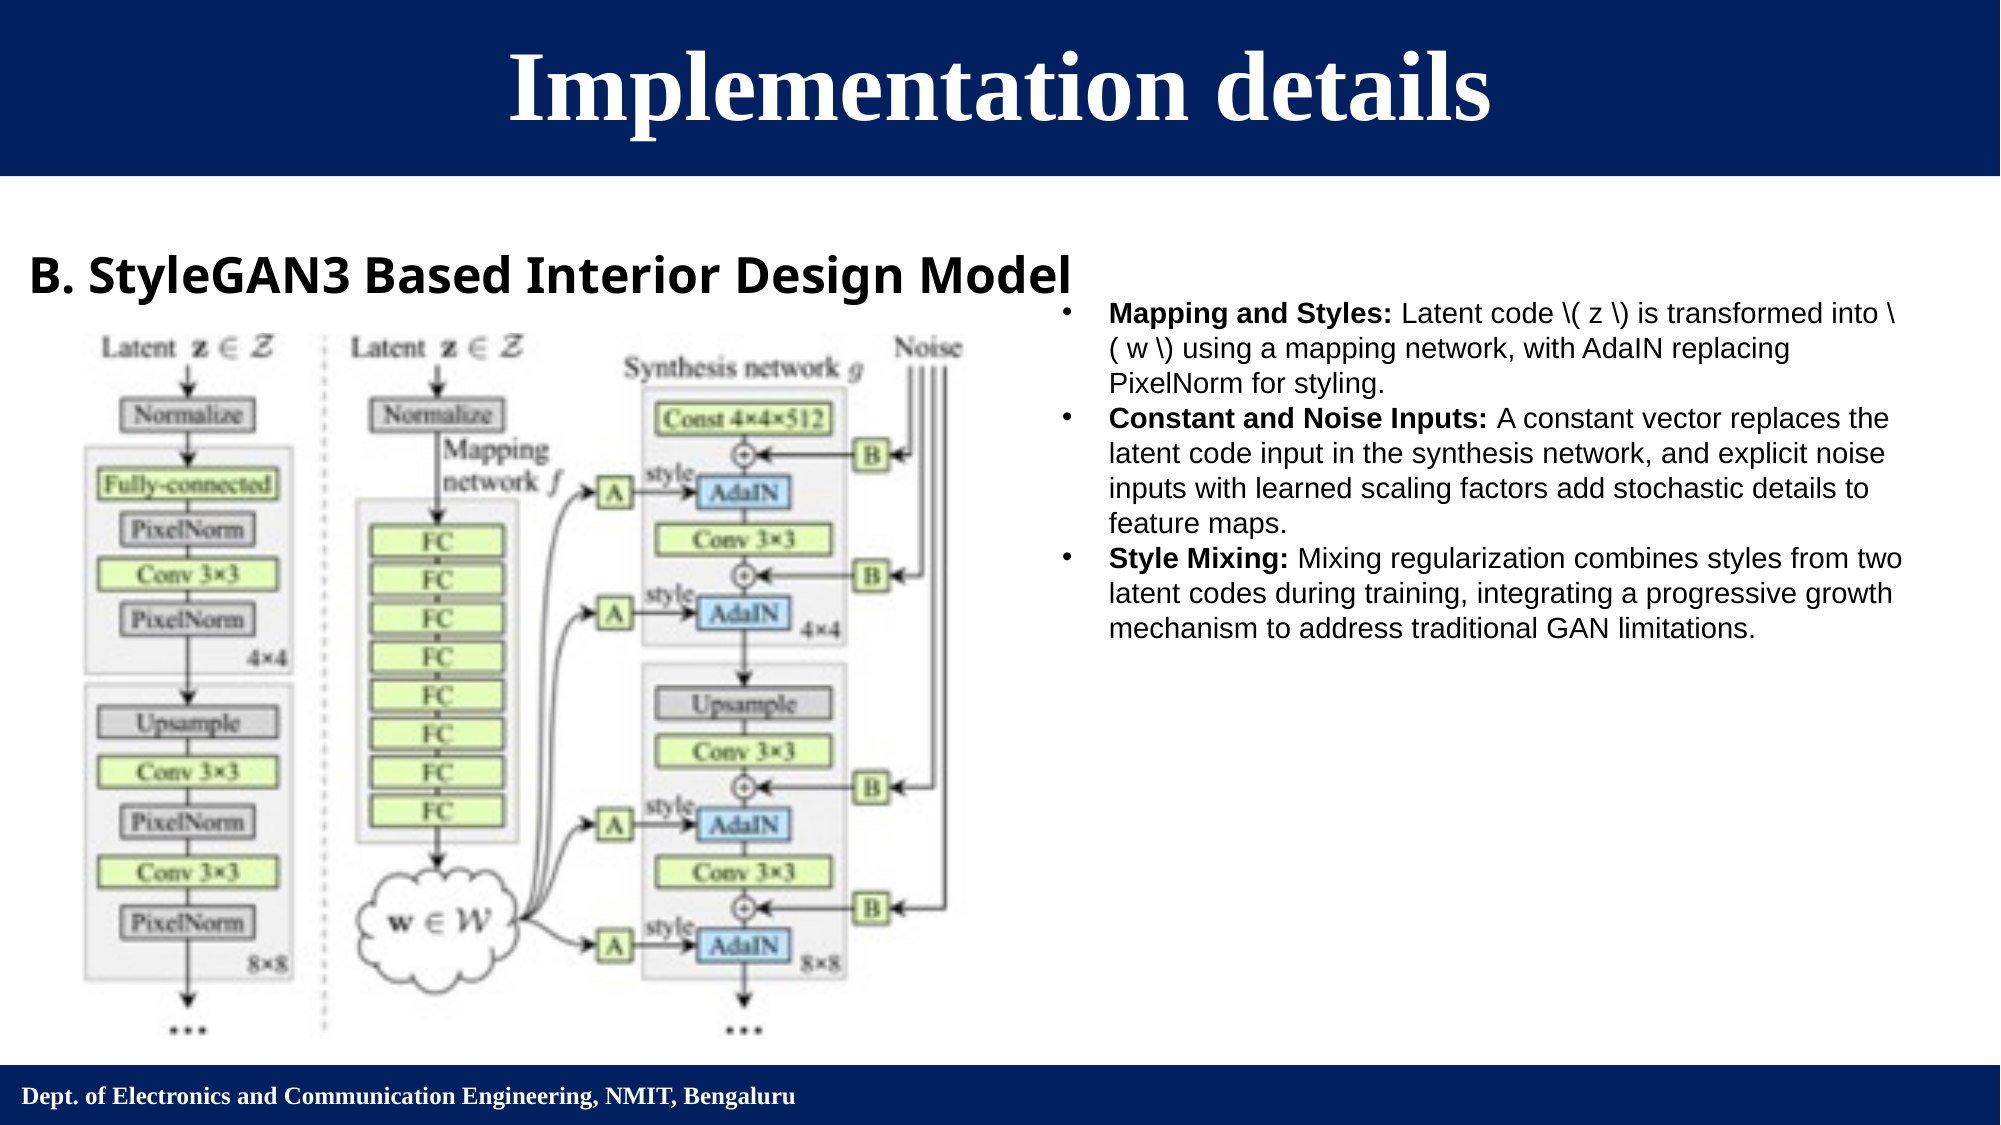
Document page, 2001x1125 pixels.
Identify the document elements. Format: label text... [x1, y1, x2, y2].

picture [81, 333, 967, 1039]
text_box Mapping and Styles: Latent code \( z \) is transformed into \( w \) using a mapping network, with AdaIN replacing PixelNorm for styling. Constant and Noise Inputs: A constant vector replaces the latent code input in the synthesis network, and explicit noise inputs with learned scaling factors add stochastic details to feature maps. Style Mixing: Mixing regularization combines styles from two latent codes during training, integrating a progressive growth mechanism to address traditional GAN limitations. [1047, 286, 1932, 652]
title Implementation details [0, 0, 2000, 177]
footer Dept. of Electronics and Communication Engineering, NMIT, Bengaluru [0, 1065, 2000, 1125]
list B. StyleGAN3 Based Interior Design Model [13, 226, 1976, 334]
